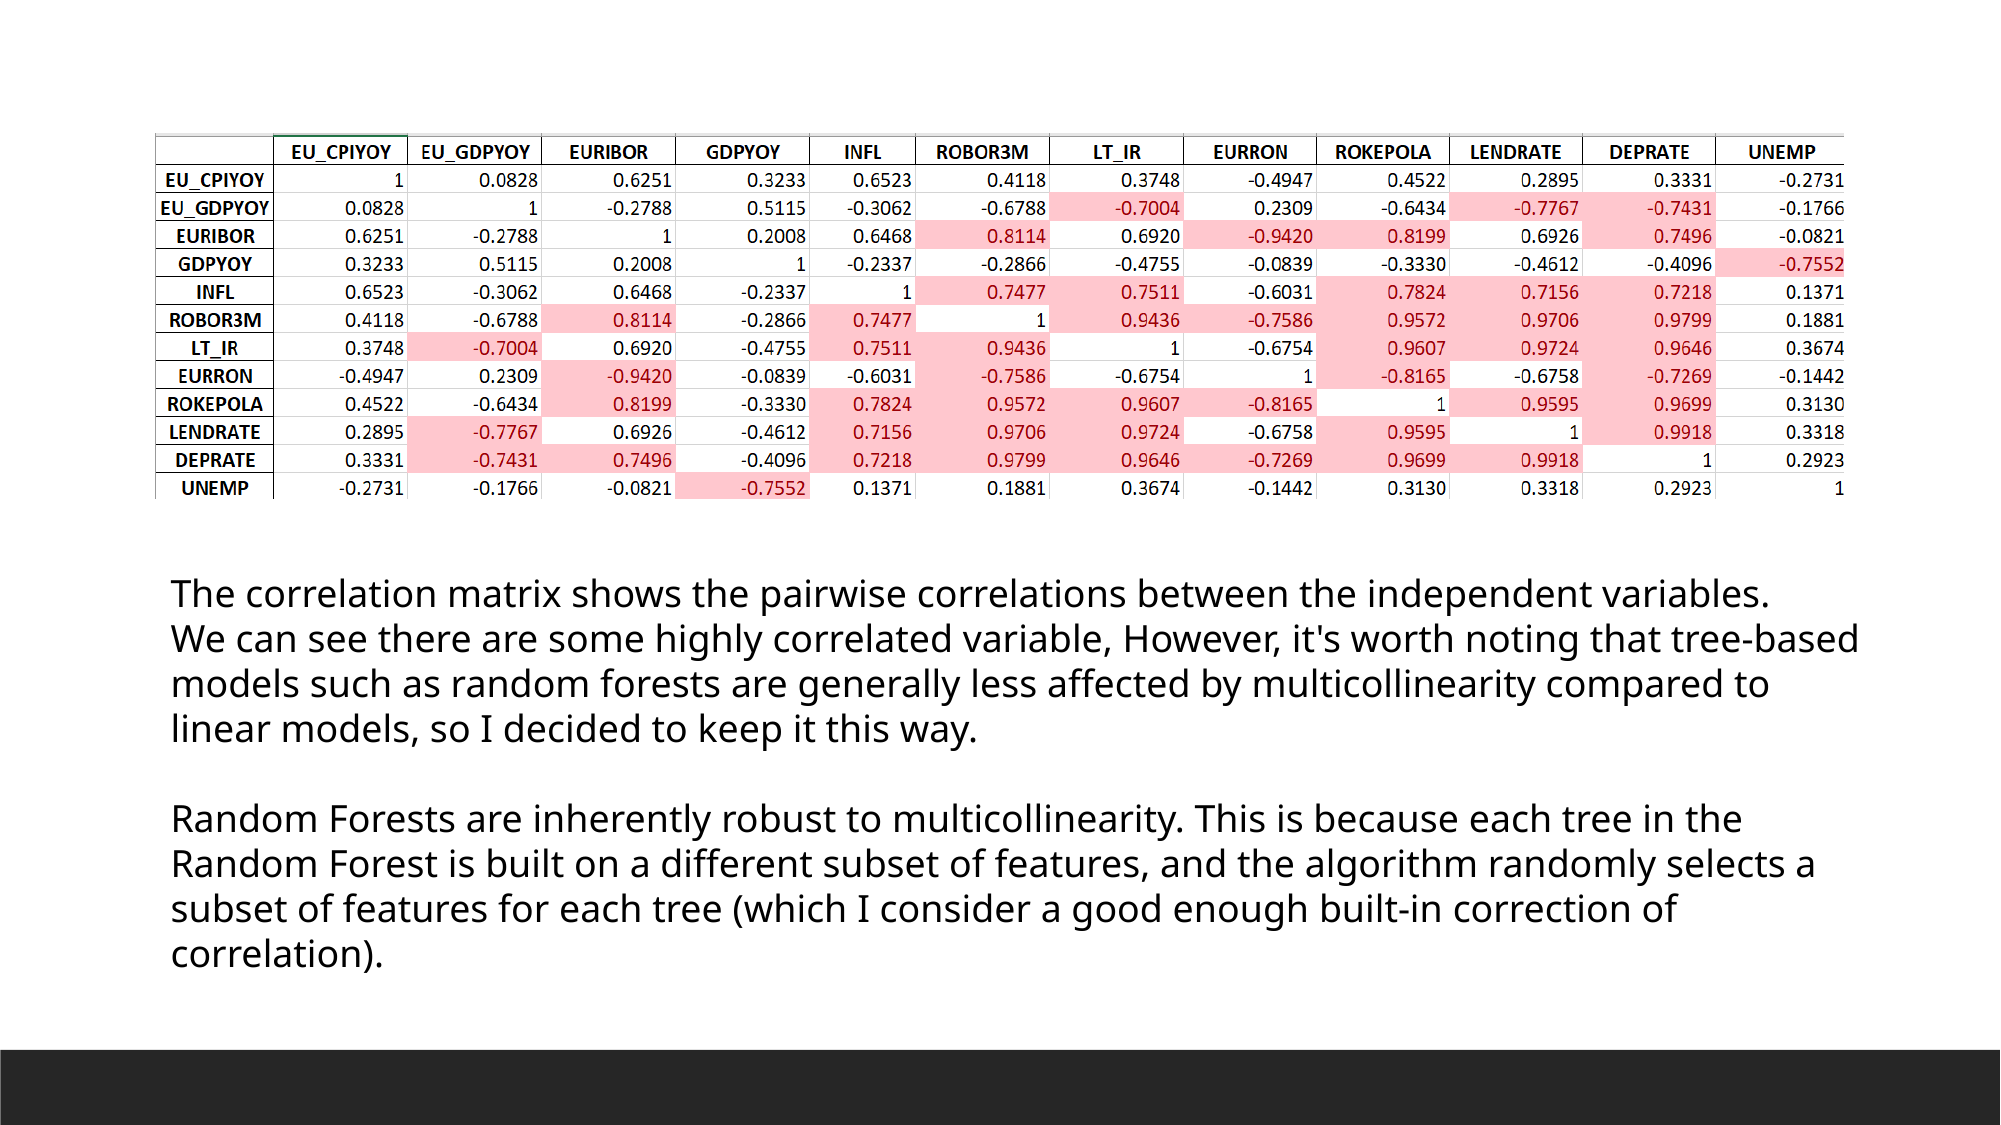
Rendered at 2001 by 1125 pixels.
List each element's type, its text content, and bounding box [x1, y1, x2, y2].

text_box The correlation matrix shows the pairwise correlations between the independent variables. We can see there are some highly correlated variable, However, it's worth noting that tree-based models such as random forests are generally less affected by multicollinearity compared to linear models, so I decided to keep it this way. Random Forests are inherently robust to multicollinearity. This is because each tree in the Random Forest is built on a different subset of features, and the algorithm randomly selects a subset of features for each tree (which I consider a good enough built-in correction of correlation). [155, 562, 1888, 983]
picture [155, 132, 1845, 500]
